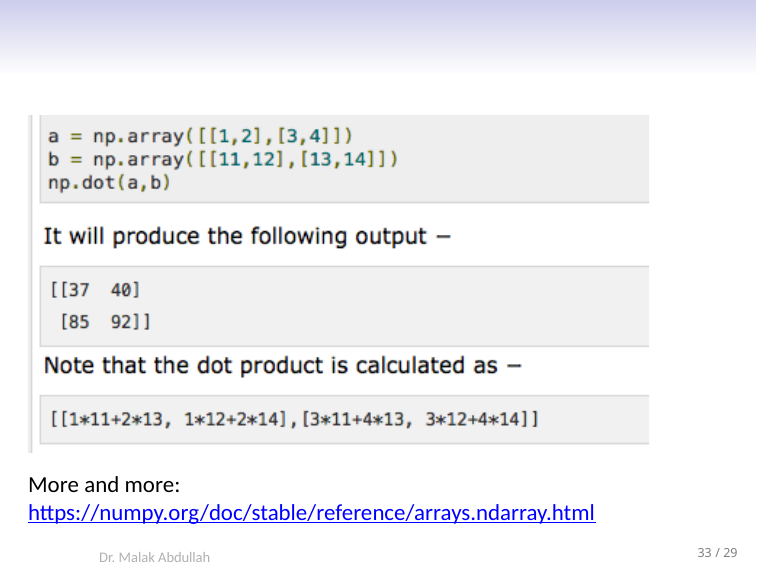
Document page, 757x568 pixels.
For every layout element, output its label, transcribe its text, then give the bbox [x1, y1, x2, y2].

footer Dr. Malak Abdullah [0, 548, 332, 566]
picture [27, 115, 650, 453]
list More and more: https://numpy.org/doc/stable/reference/arrays.ndarray.html [28, 469, 664, 554]
slide_number 33 / 29 [691, 548, 749, 565]
picture [0, 0, 756, 74]
